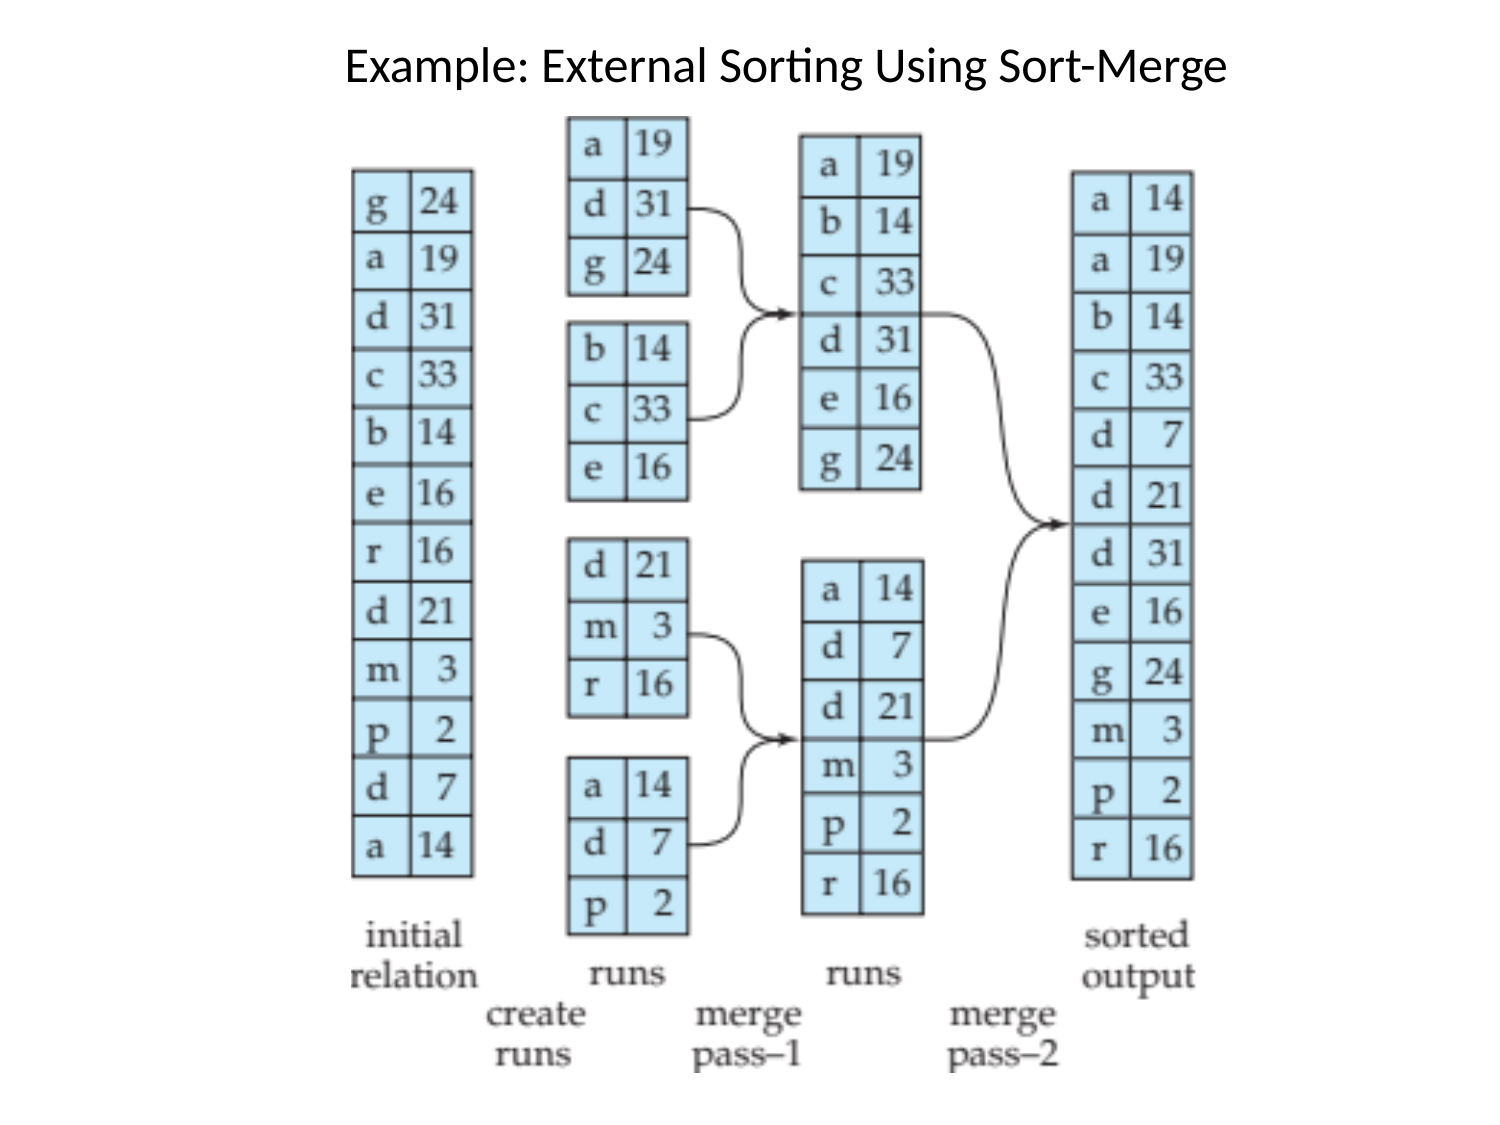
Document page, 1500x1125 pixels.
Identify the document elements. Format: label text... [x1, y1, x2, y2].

picture [350, 116, 1196, 1073]
title Example: External Sorting Using Sort-Merge [145, 24, 1428, 100]
